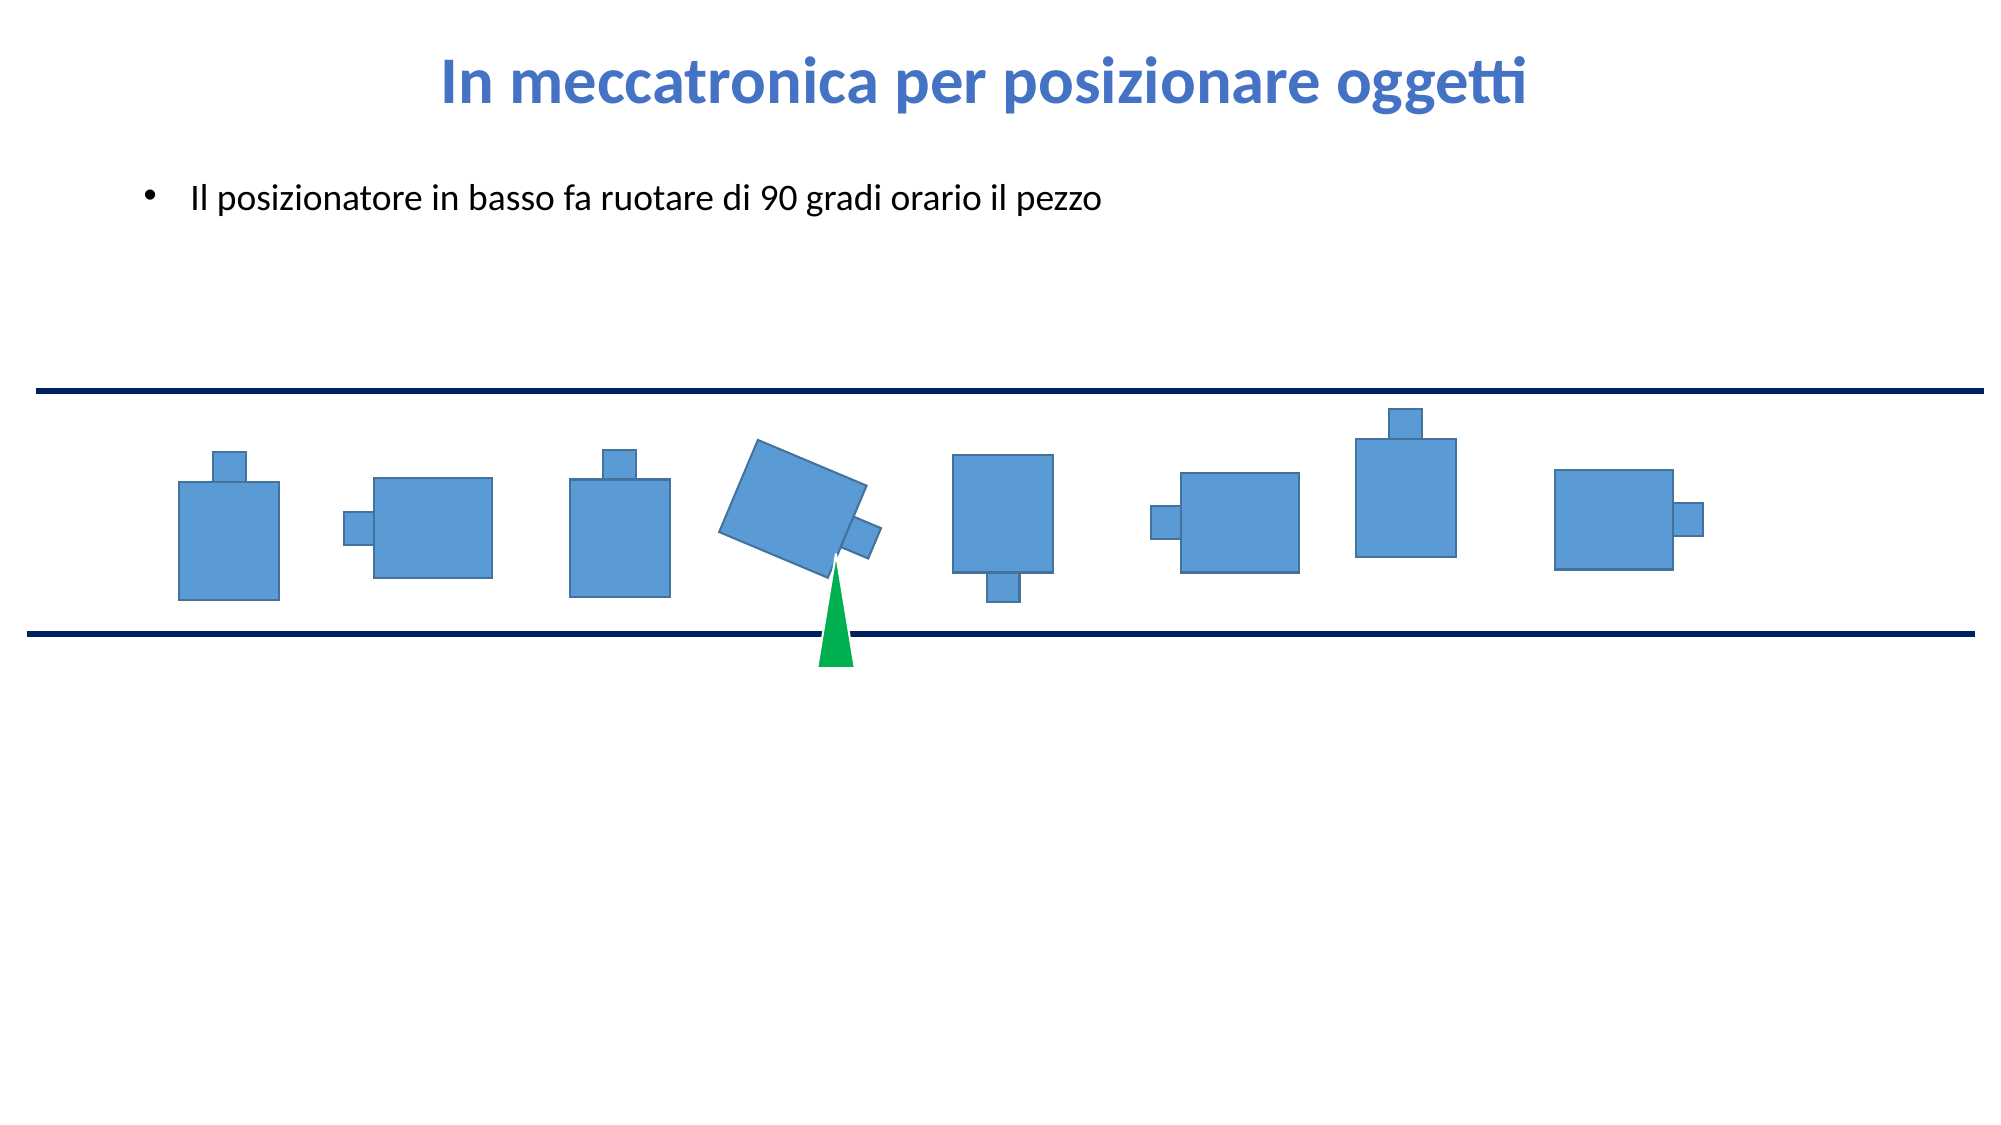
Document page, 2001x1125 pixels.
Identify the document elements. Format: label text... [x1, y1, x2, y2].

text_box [179, 452, 280, 600]
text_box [1355, 408, 1456, 557]
text_box Il posizionatore in basso fa ruotare di 90 gradi orario il pezzo [128, 165, 1818, 225]
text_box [1174, 448, 1275, 597]
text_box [952, 454, 1053, 603]
text_box [815, 635, 857, 670]
text_box In meccatronica per posizionare oggetti [425, 29, 1545, 125]
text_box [569, 449, 670, 598]
text_box [821, 589, 851, 633]
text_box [1579, 445, 1680, 594]
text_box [367, 454, 468, 603]
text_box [756, 440, 857, 589]
